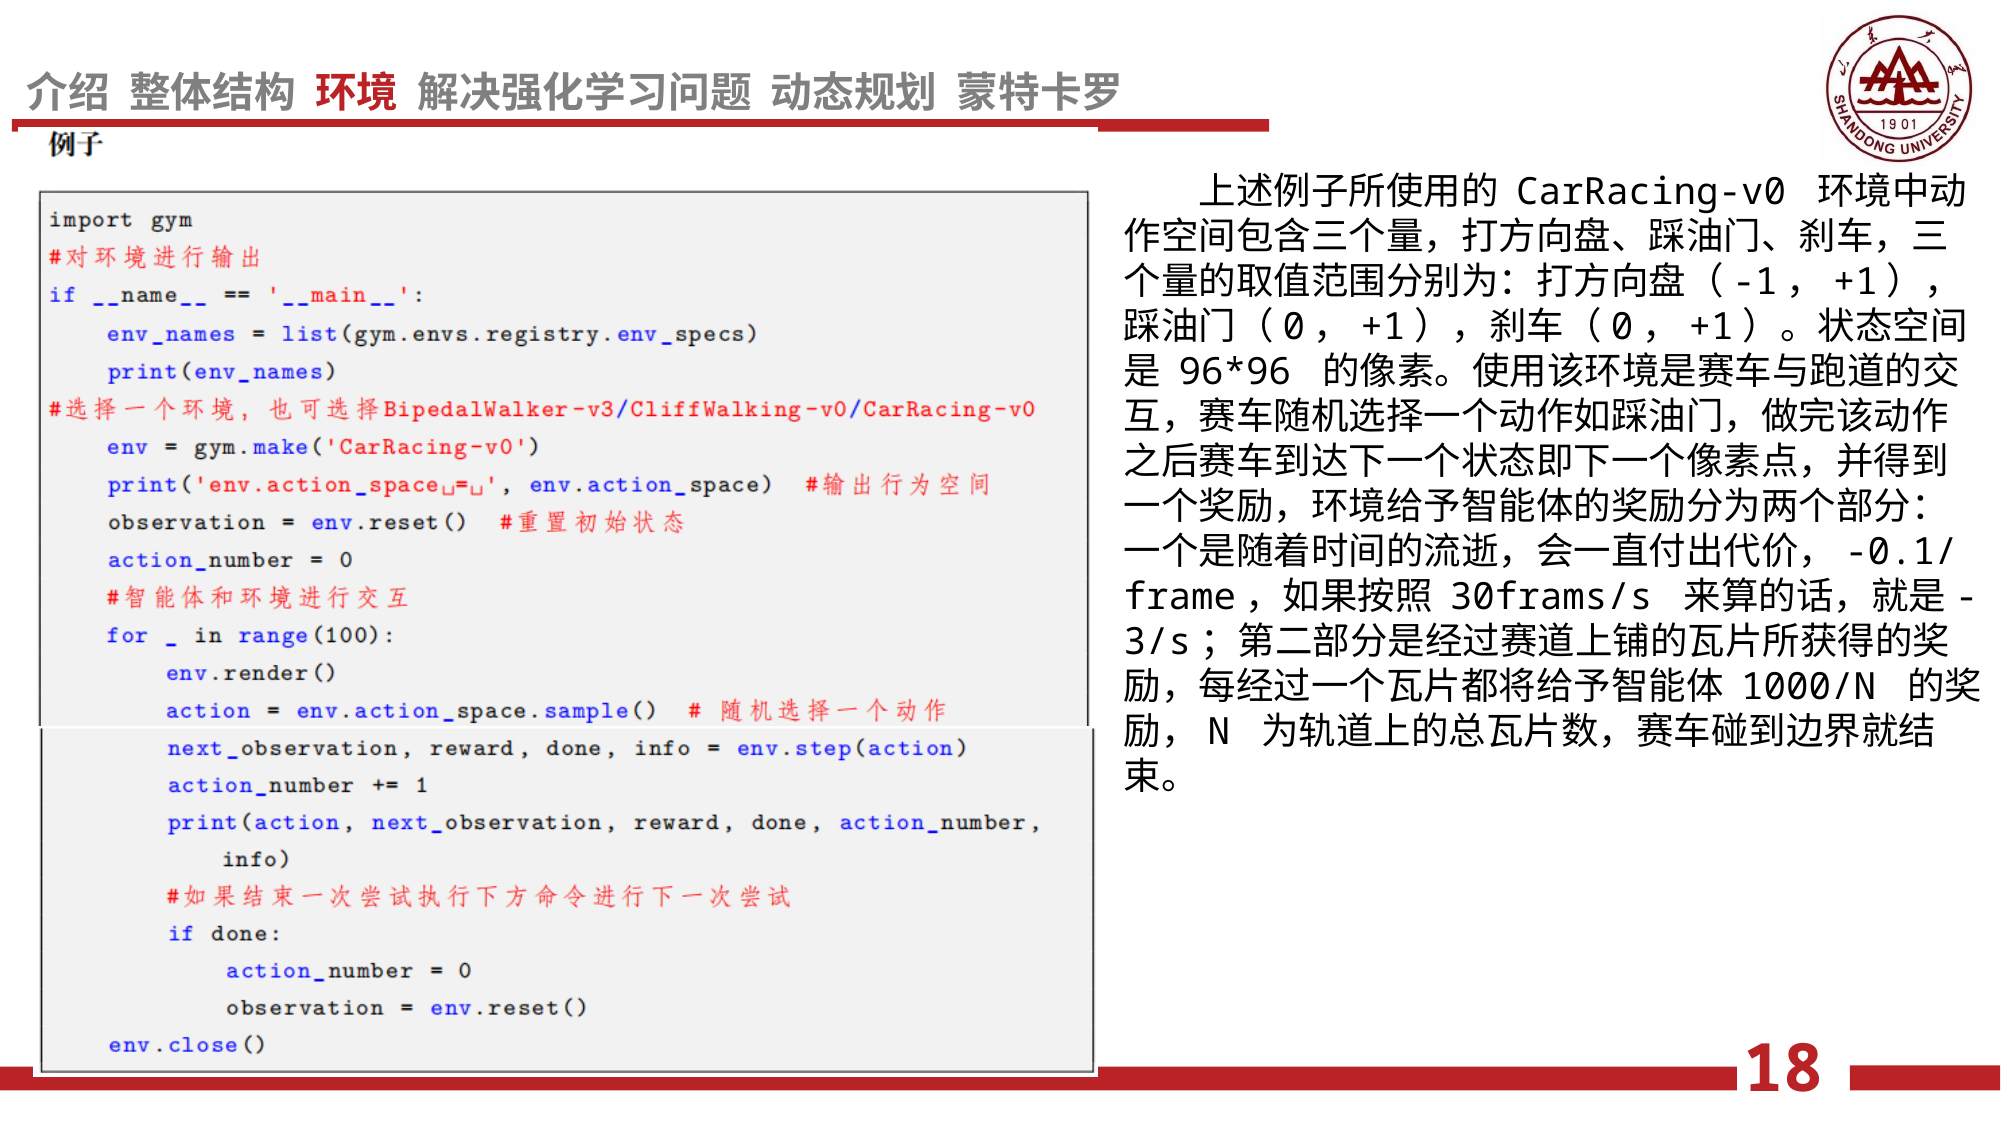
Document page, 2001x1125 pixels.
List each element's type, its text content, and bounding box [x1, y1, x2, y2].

text_box 上述例子所使用的 CarRacing-v0 环境中动作空间包含三个量，打方向盘、踩油门、刹车，三个量的取值范围分别为：打方向盘（-1，+1），踩油门（0，+1），刹车（0，+1）。状态空间是 96*96 的像素。使用该环境是赛车与跑道的交互，赛车随机选择一个动作如踩油门，做完该动作之后赛车到达下一个状态即下一个像素点，并得到一个奖励，环境给予智能体的奖励分为两个部分：一个是随着时间的流逝，会一直付出代价，-0.1/frame，如果按照 30frams/s 来算的话，就是-3/s；第二部分是经过赛道上铺的瓦片所获得的奖励，每经过一个瓦片都将给予智能体 1000/N 的奖励，N 为轨道上的总瓦片数，赛车碰到边界就结束。 [1108, 160, 2000, 987]
picture [1820, 9, 1977, 160]
picture [17, 126, 1098, 1077]
